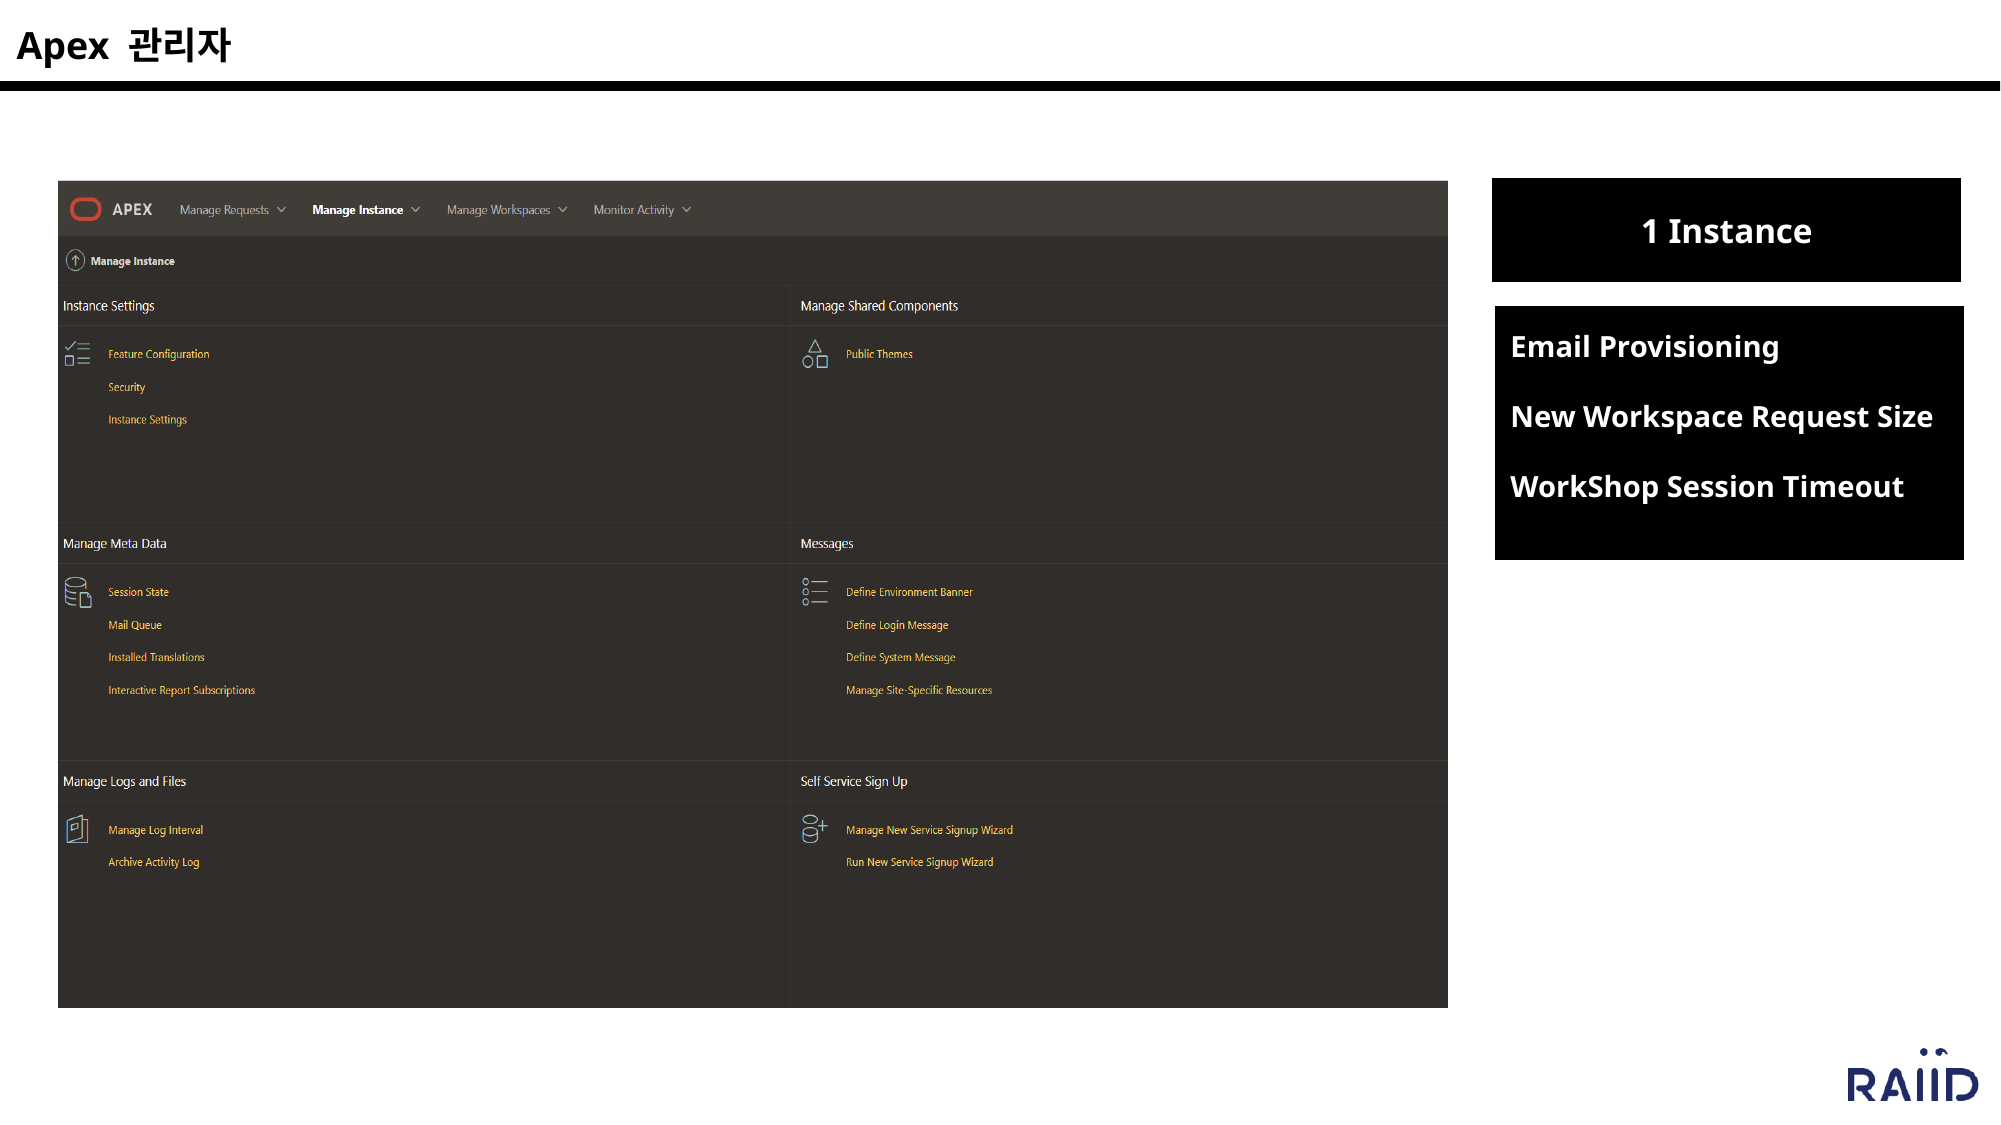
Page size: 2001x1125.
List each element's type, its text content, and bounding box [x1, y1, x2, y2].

text_box Apex 관리자 [1, 15, 247, 75]
text_box 1 Instance [1492, 178, 1961, 282]
picture [58, 178, 1448, 1008]
text_box Email Provisioning New Workspace Request Size WorkShop Session Timeout [1495, 306, 1964, 560]
picture [1803, 1042, 2000, 1112]
